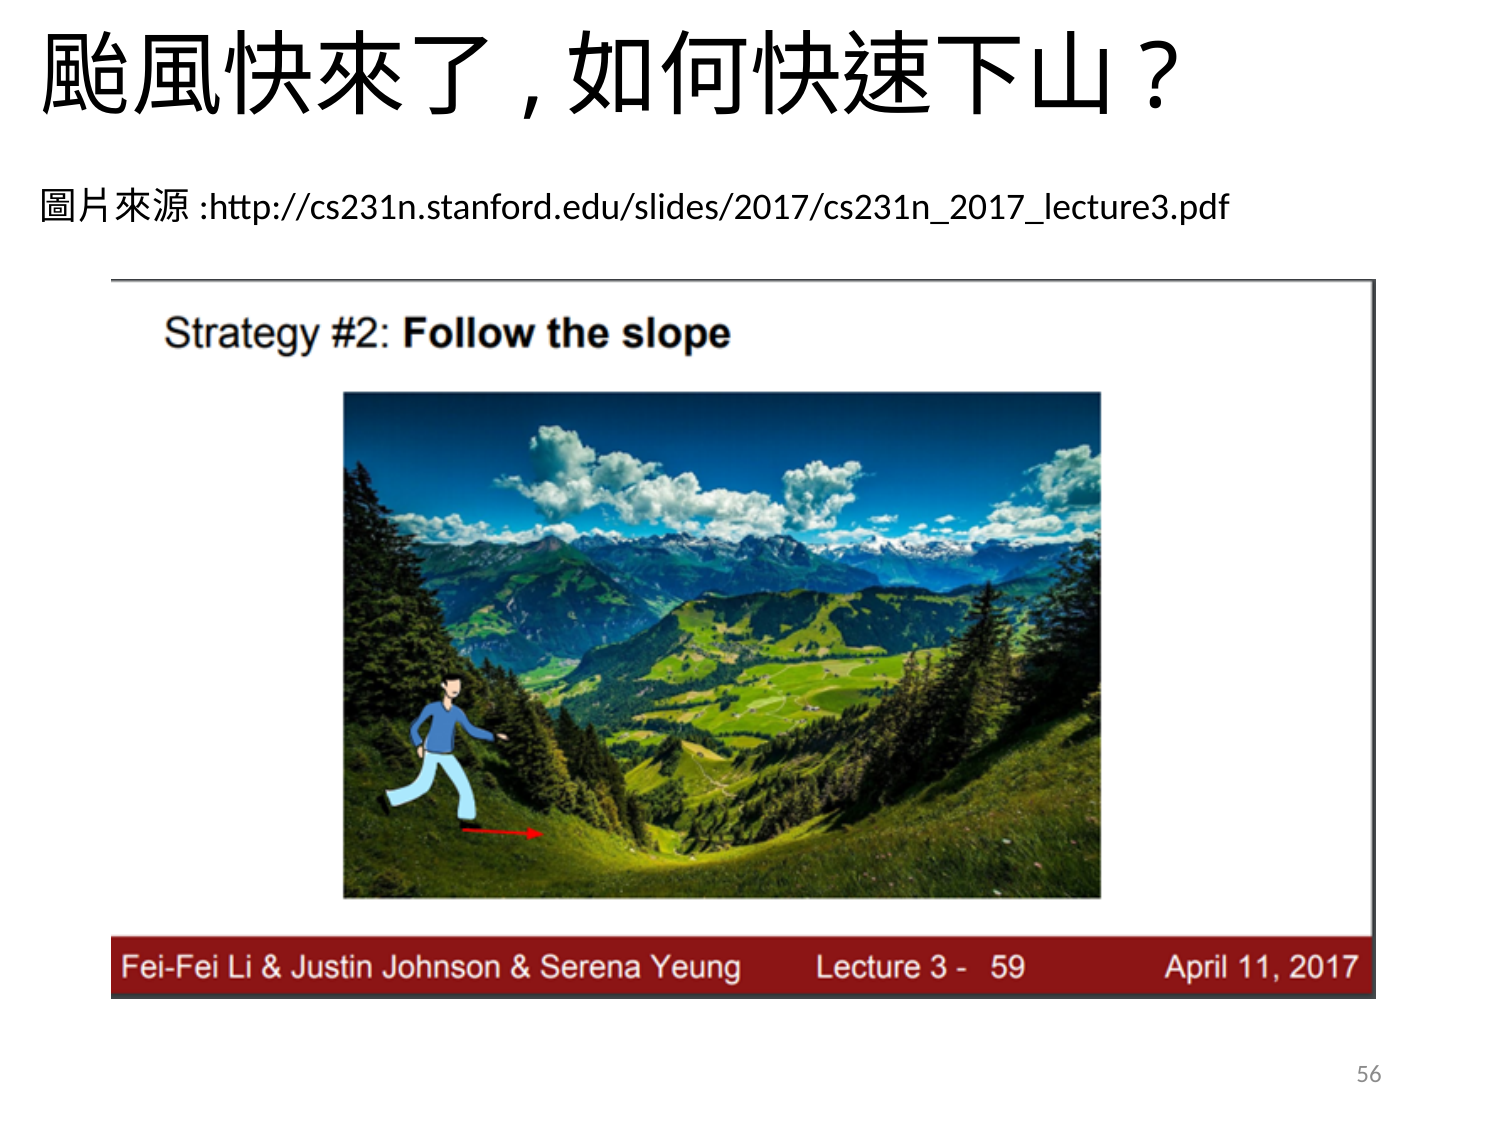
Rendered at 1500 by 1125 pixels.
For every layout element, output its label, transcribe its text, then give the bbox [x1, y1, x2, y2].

picture [111, 279, 1376, 999]
text_box 圖片來源:http://cs231n.stanford.edu/slides/2017/cs231n_2017_lecture3.pdf [24, 174, 1360, 235]
text_box 颱風快來了,如何快速下山? [24, 20, 1319, 172]
slide_number 56 [1059, 1042, 1397, 1103]
